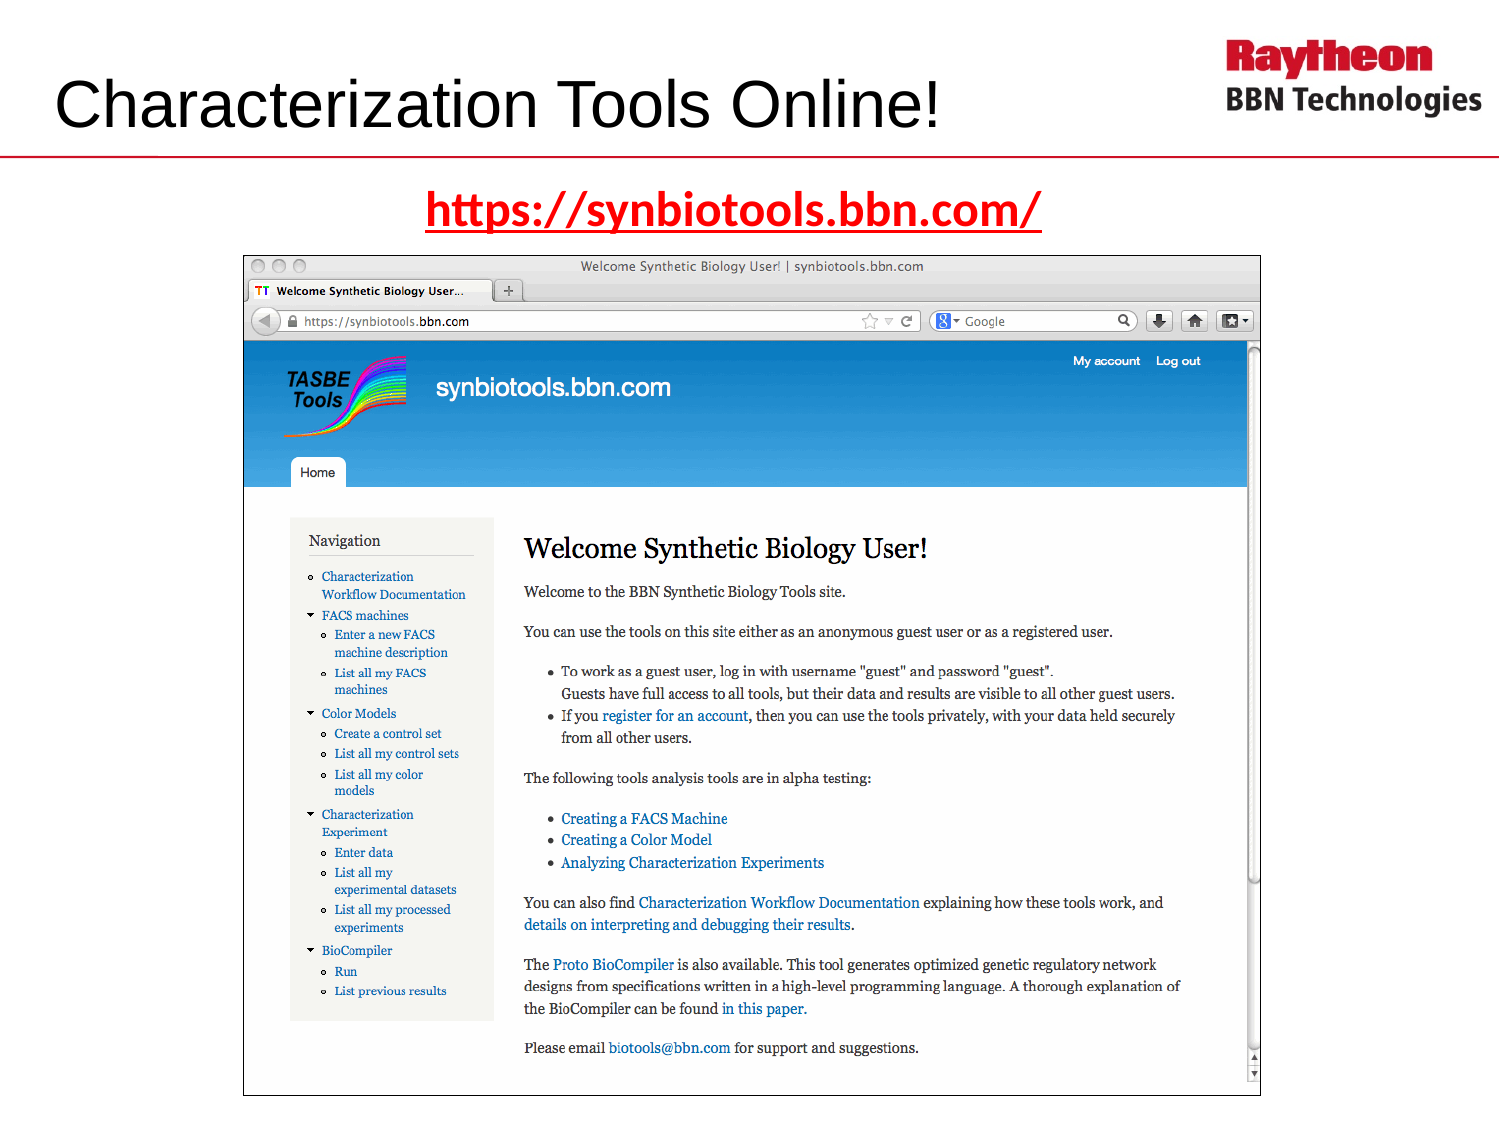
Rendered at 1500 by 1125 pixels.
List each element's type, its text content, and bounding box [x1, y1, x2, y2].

picture [243, 254, 1261, 1096]
title Characterization Tools Online! [39, 44, 1390, 158]
text_box https://synbiotools.bbn.com/ [378, 168, 1100, 244]
picture [1222, 36, 1484, 121]
